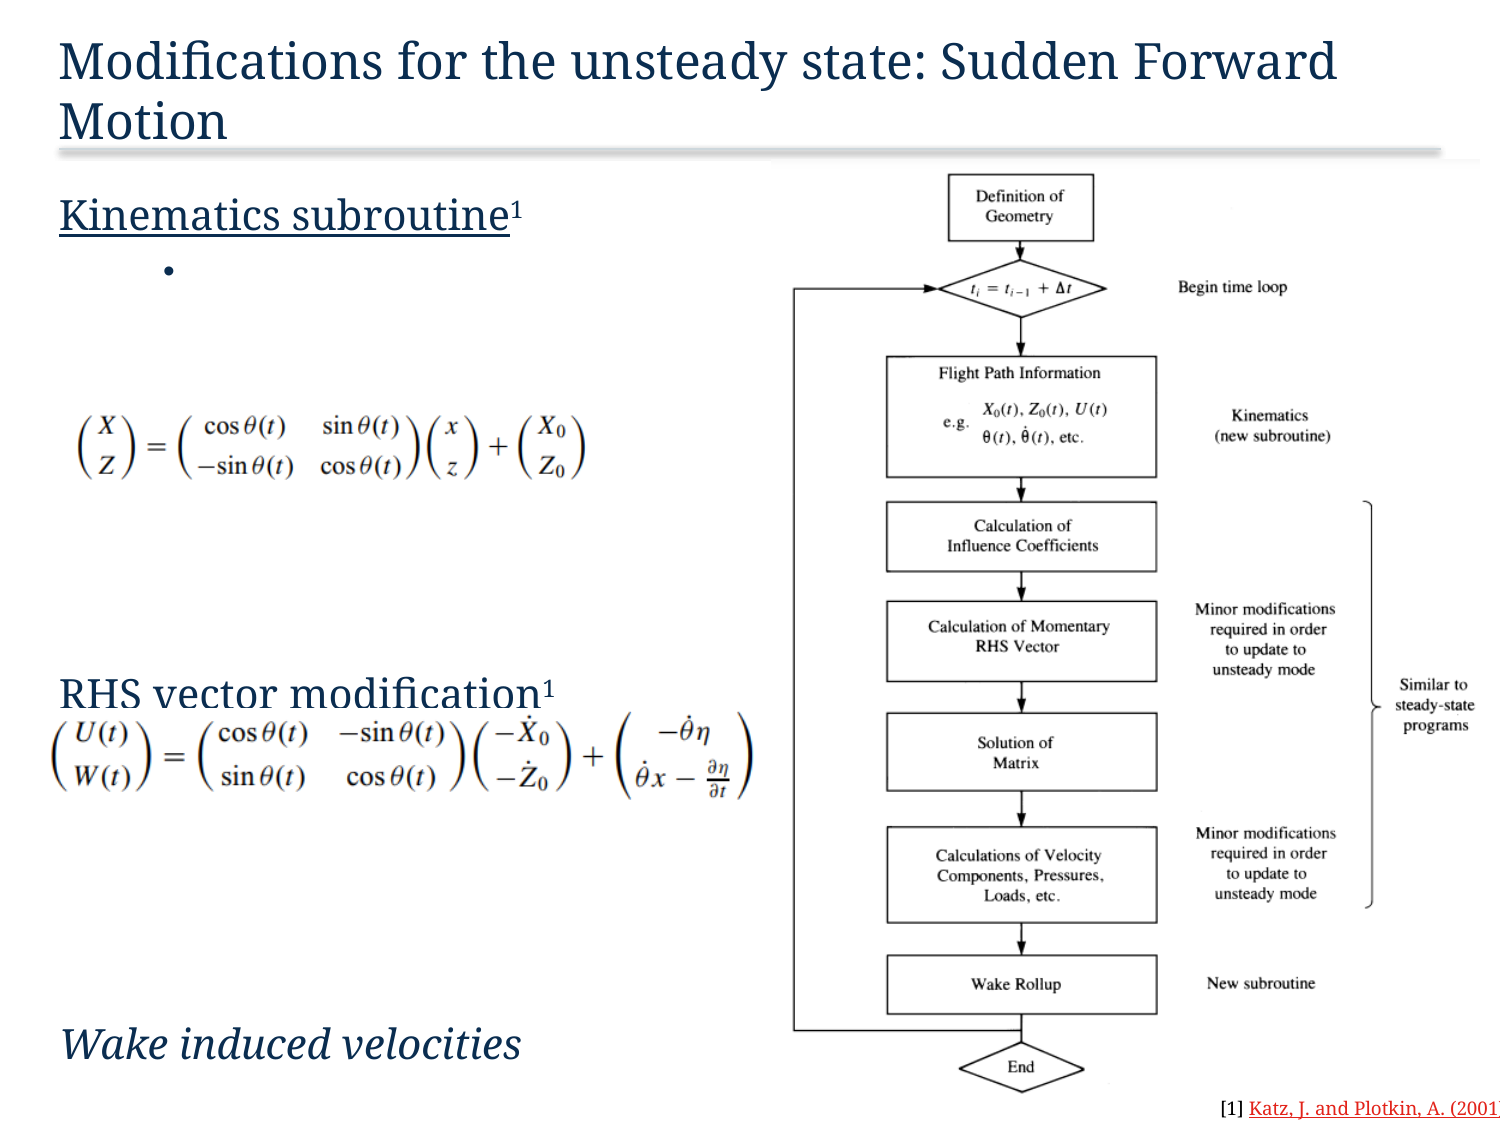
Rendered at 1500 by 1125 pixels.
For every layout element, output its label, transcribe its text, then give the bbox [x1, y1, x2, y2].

picture [70, 401, 598, 498]
picture [771, 159, 1481, 1096]
text_box [1] Katz, J. and Plotkin, A. (2001) [1205, 1089, 1500, 1125]
title Modifications for the unsteady state: Sudden Forward Motion [59, 29, 1441, 148]
picture [44, 707, 764, 809]
